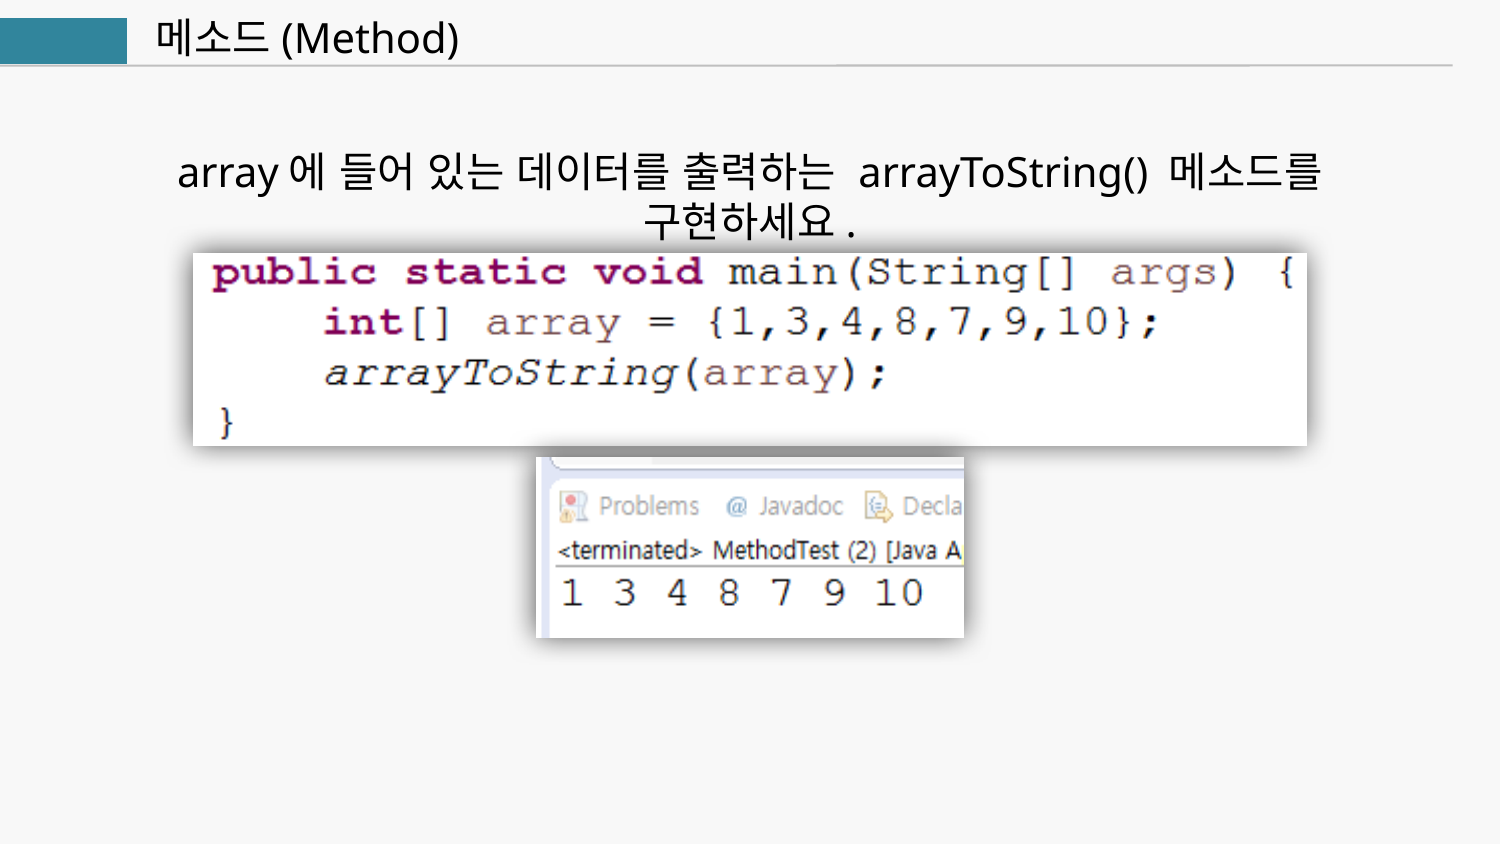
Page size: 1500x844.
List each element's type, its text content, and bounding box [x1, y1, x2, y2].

text_box 메소드(Method) [141, 4, 1117, 63]
picture [536, 456, 964, 638]
picture [193, 253, 1307, 446]
text_box Java [0, 18, 127, 64]
text_box array에 들어 있는 데이터를 출력하는 arrayToString() 메소드를 구현하세요. [70, 138, 1430, 254]
